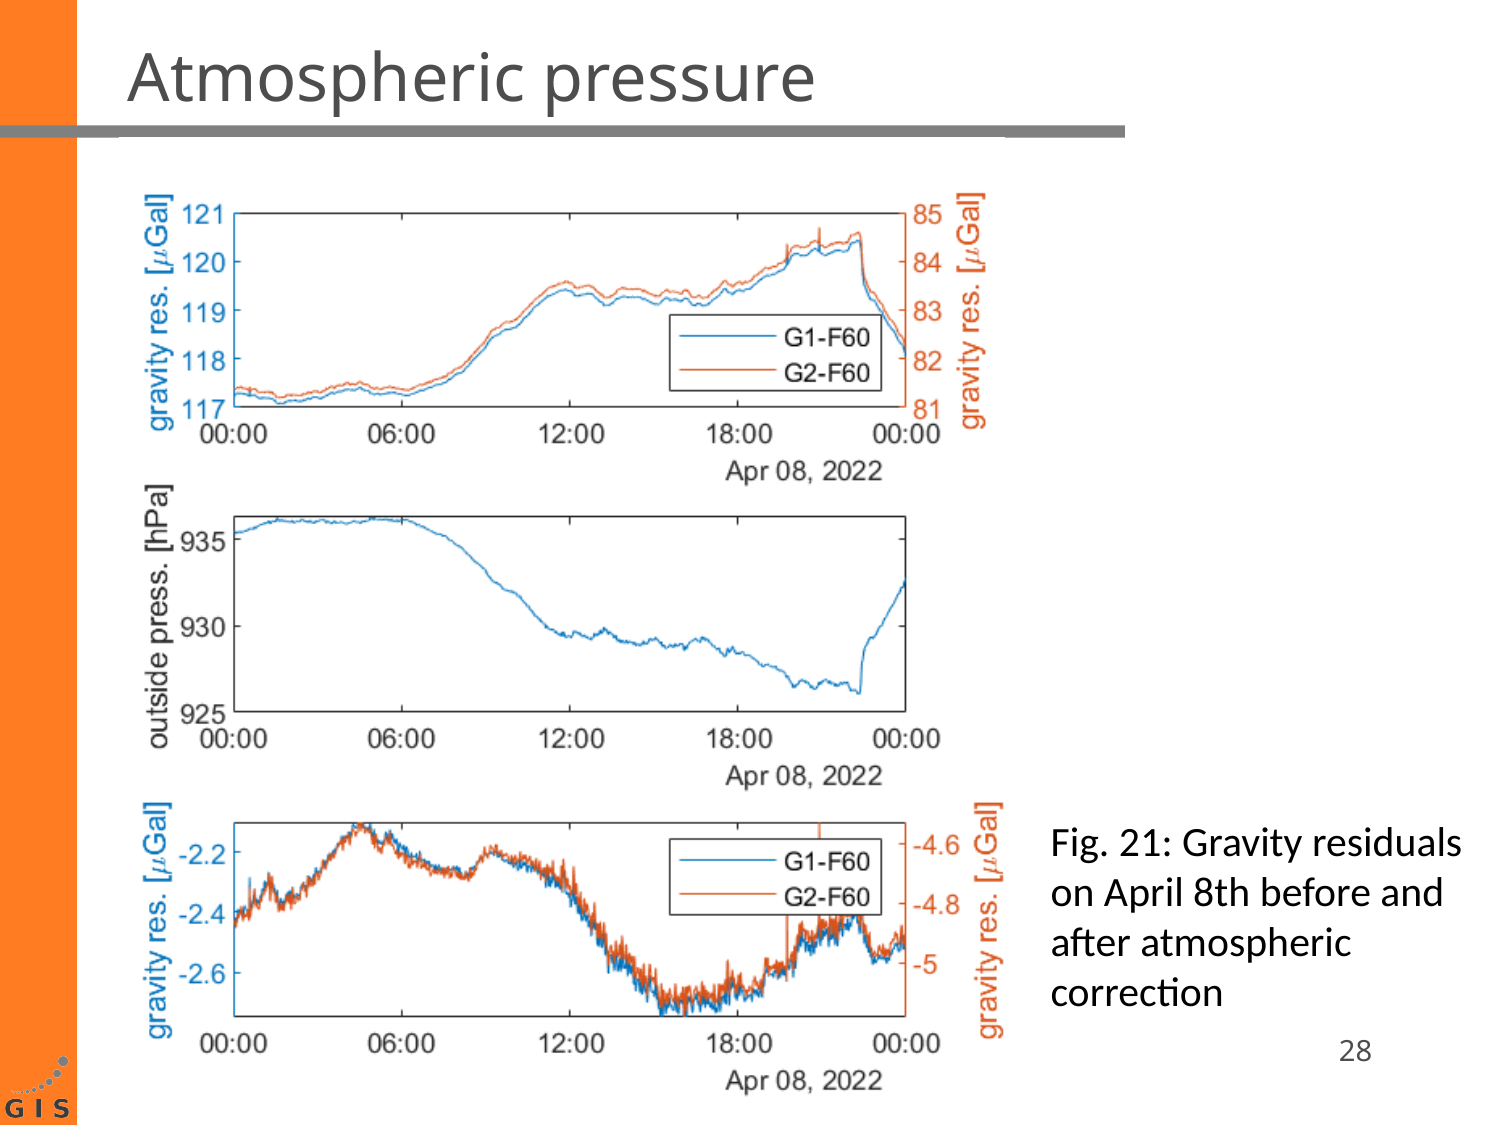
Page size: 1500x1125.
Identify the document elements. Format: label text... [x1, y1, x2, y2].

picture [5, 1056, 69, 1118]
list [119, 136, 1005, 1125]
text_box Fig. 21: Gravity residuals on April 8th before and after atmospheric correction [1036, 807, 1500, 1023]
title Atmospheric pressure [112, 37, 1388, 113]
slide_number 28 [1074, 1024, 1388, 1101]
